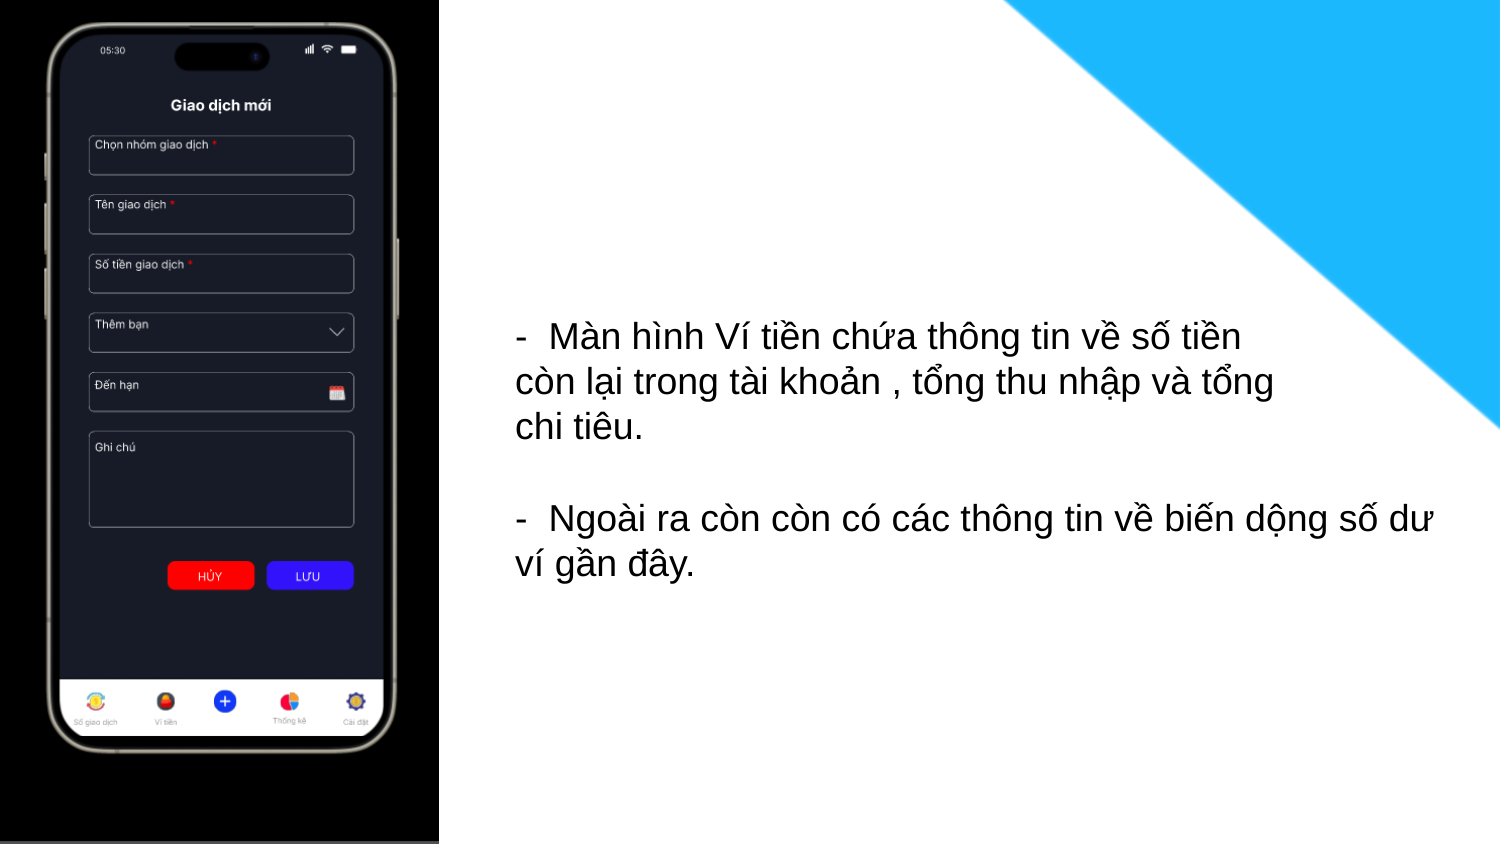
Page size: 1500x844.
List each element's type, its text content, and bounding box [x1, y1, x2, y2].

picture [999, 0, 1500, 431]
text_box - Màn hình Ví tiền chứa thông tin về số tiền còn lại trong tài khoản , tổng thu nhập và tổng chi tiêu. [500, 304, 1300, 454]
text_box - Ngoài ra còn còn có các thông tin về biến dộng số dư ví gần đây. [500, 487, 1451, 592]
picture [0, 0, 439, 844]
